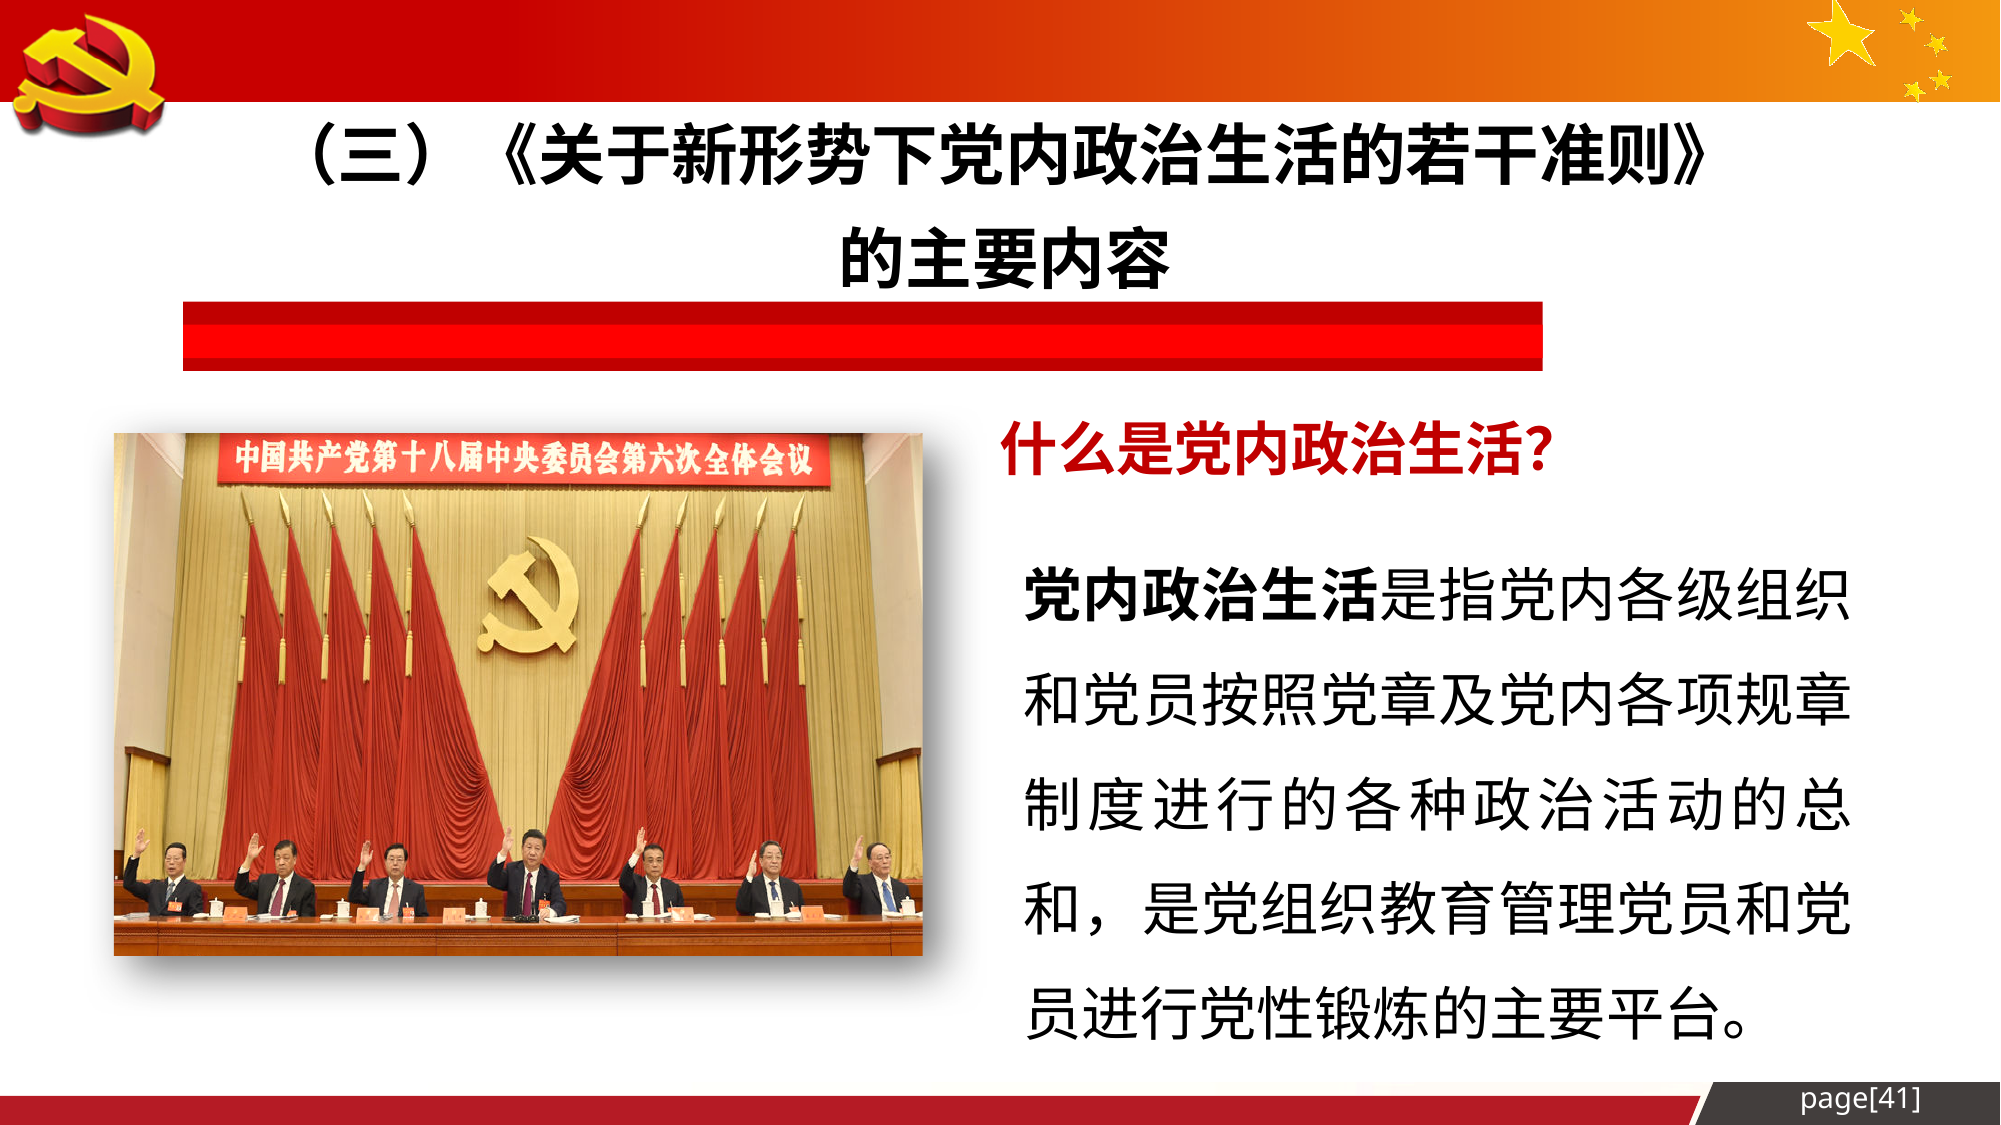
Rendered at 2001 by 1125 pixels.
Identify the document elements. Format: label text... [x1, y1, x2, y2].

text_box 党内政治生活是指党内各级组织和党员按照党章及党内各项规章制度进行的各种政治活动的总和，是党组织教育管理党员和党员进行党性锻炼的主要平台。 [1023, 515, 1853, 1055]
picture [0, 1082, 1713, 1125]
text_box （三）《关于新形势下党内政治生活的若干准则》 的主要内容 [183, 87, 1828, 298]
text_box 什么是党内政治生活？ [999, 404, 1813, 490]
text_box [183, 301, 1543, 324]
text_box [183, 324, 1543, 359]
text_box [183, 359, 1543, 371]
picture [113, 432, 923, 956]
